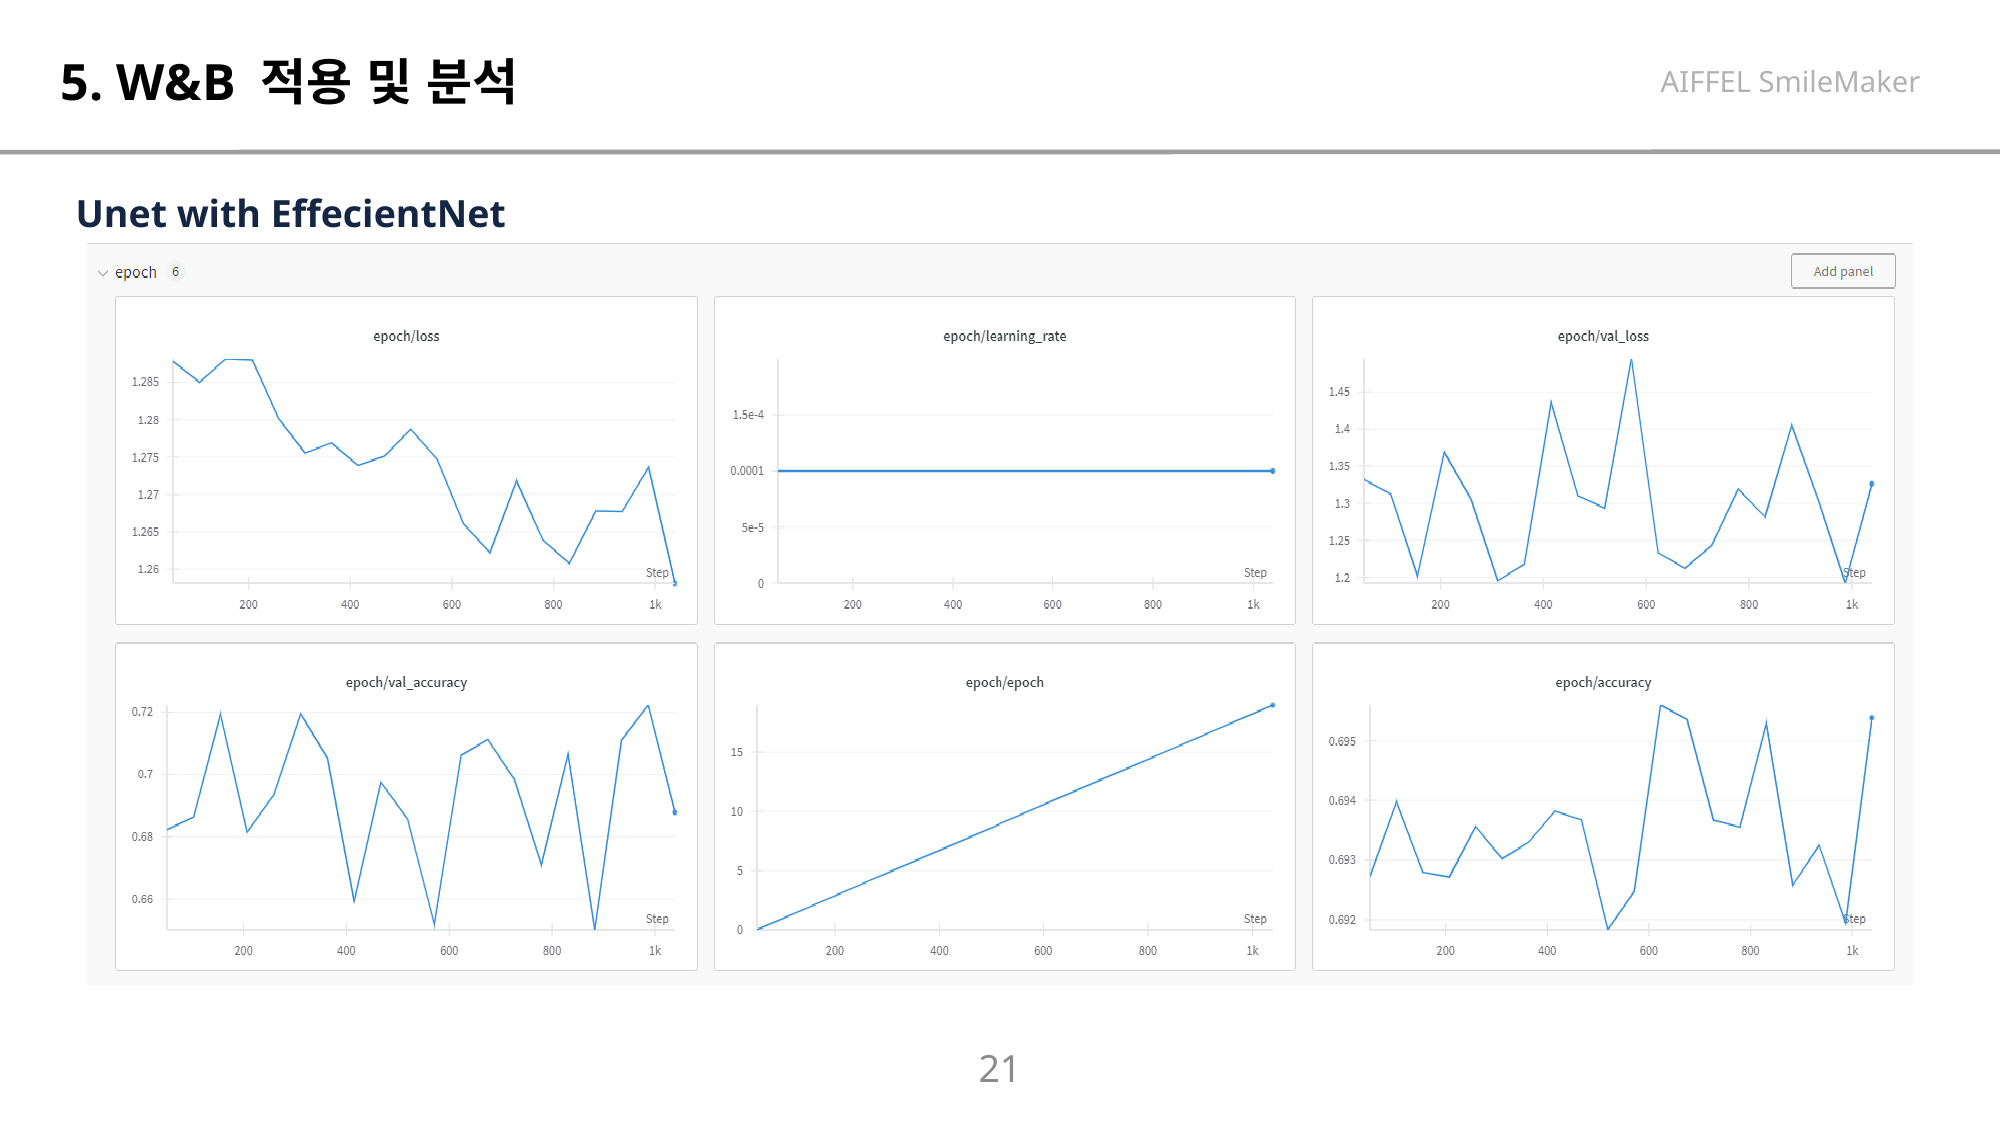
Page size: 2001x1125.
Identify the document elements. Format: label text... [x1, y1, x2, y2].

title 5. W&B 적용 및 분석 [45, 35, 1053, 133]
slide_number 21 [774, 1040, 1225, 1101]
picture [87, 243, 1913, 986]
footer AIFFEL SmileMaker [1627, 53, 1955, 114]
text_box Unet with EffecientNet [60, 182, 573, 243]
